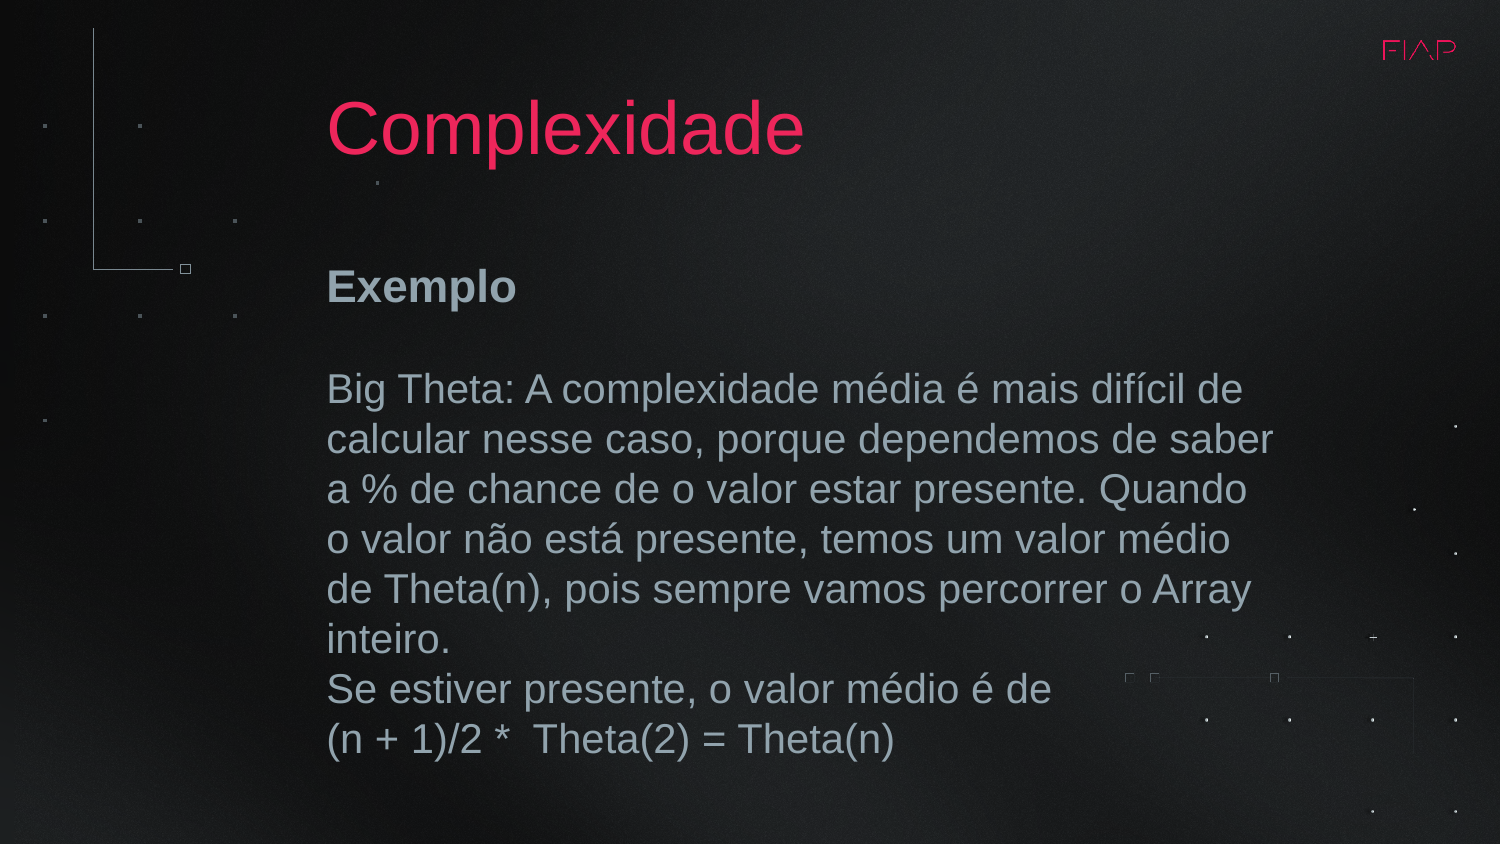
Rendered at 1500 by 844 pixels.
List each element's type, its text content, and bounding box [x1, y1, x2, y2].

text_box Exemplo Big Theta: A complexidade média é mais difícil de calcular nesse caso, porque dependemos de saber a % de chance de o valor estar presente. Quando o valor não está presente, temos um valor médio de Theta(n), pois sempre vamos percorrer o Array inteiro. Se estiver presente, o valor médio é de (n + 1)/2 * Theta(2) = Theta(n) [311, 249, 1292, 770]
text_box Complexidade [383, 72, 1126, 177]
picture [0, 0, 1500, 844]
